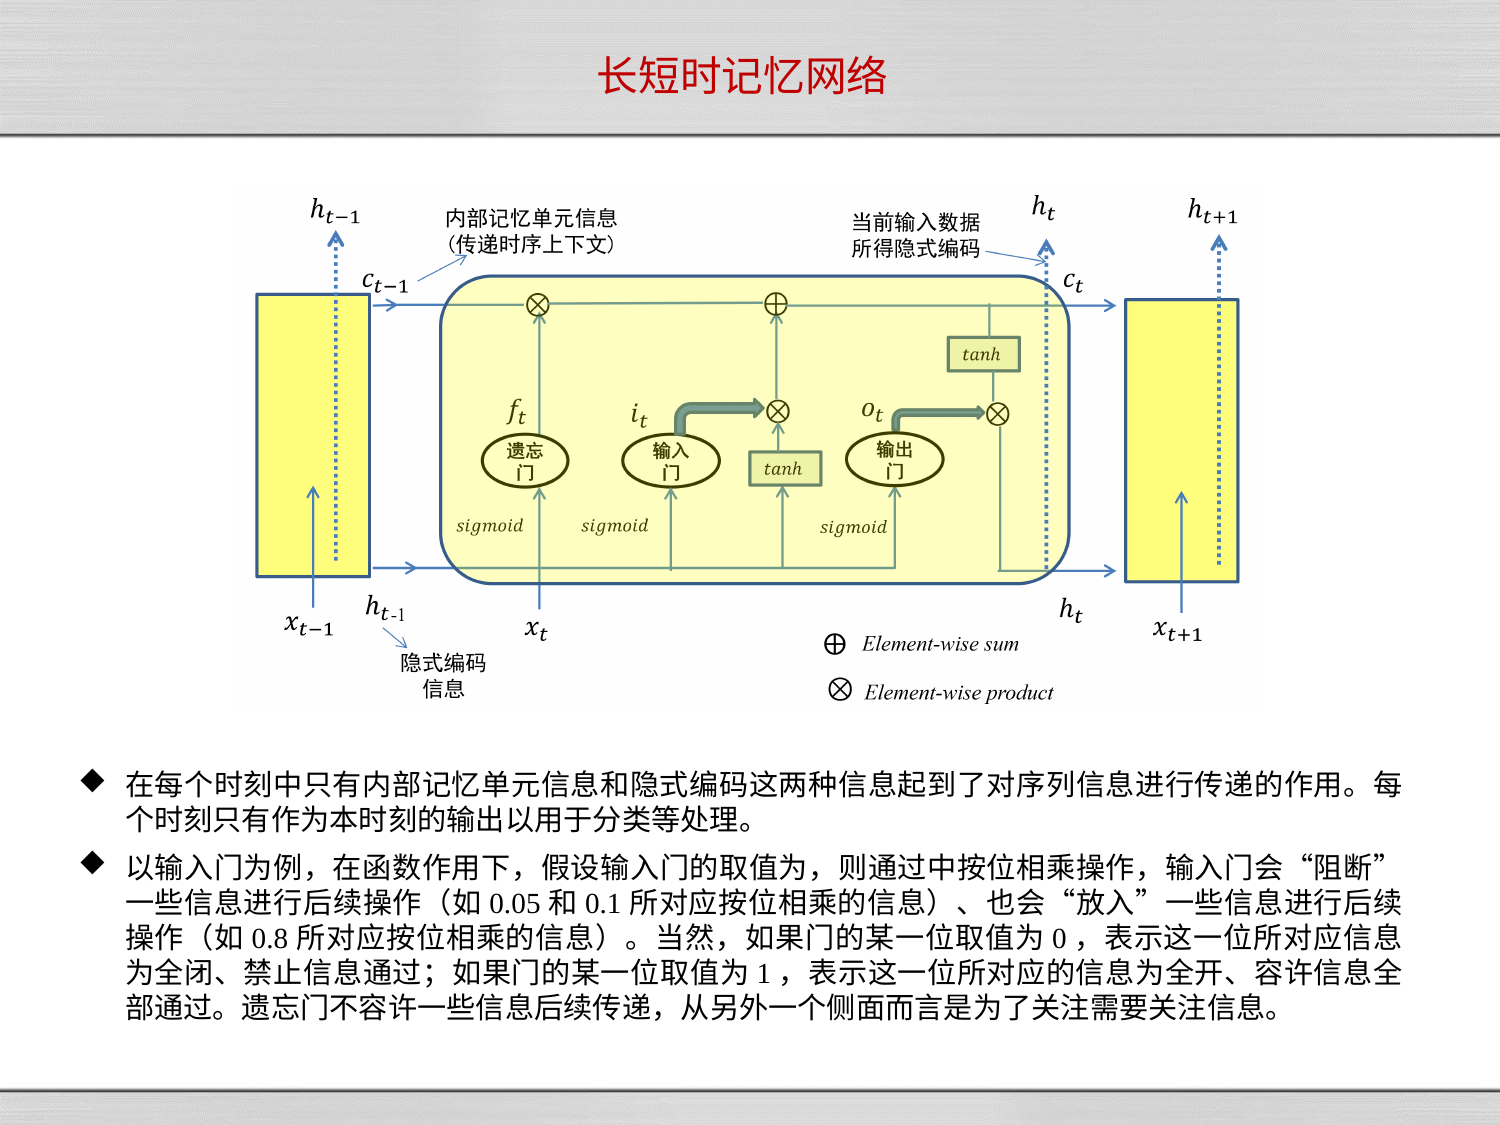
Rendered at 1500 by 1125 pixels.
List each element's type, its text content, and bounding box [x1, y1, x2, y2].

picture [0, 0, 1500, 1125]
title 长短时记忆网络 [126, 15, 1359, 124]
